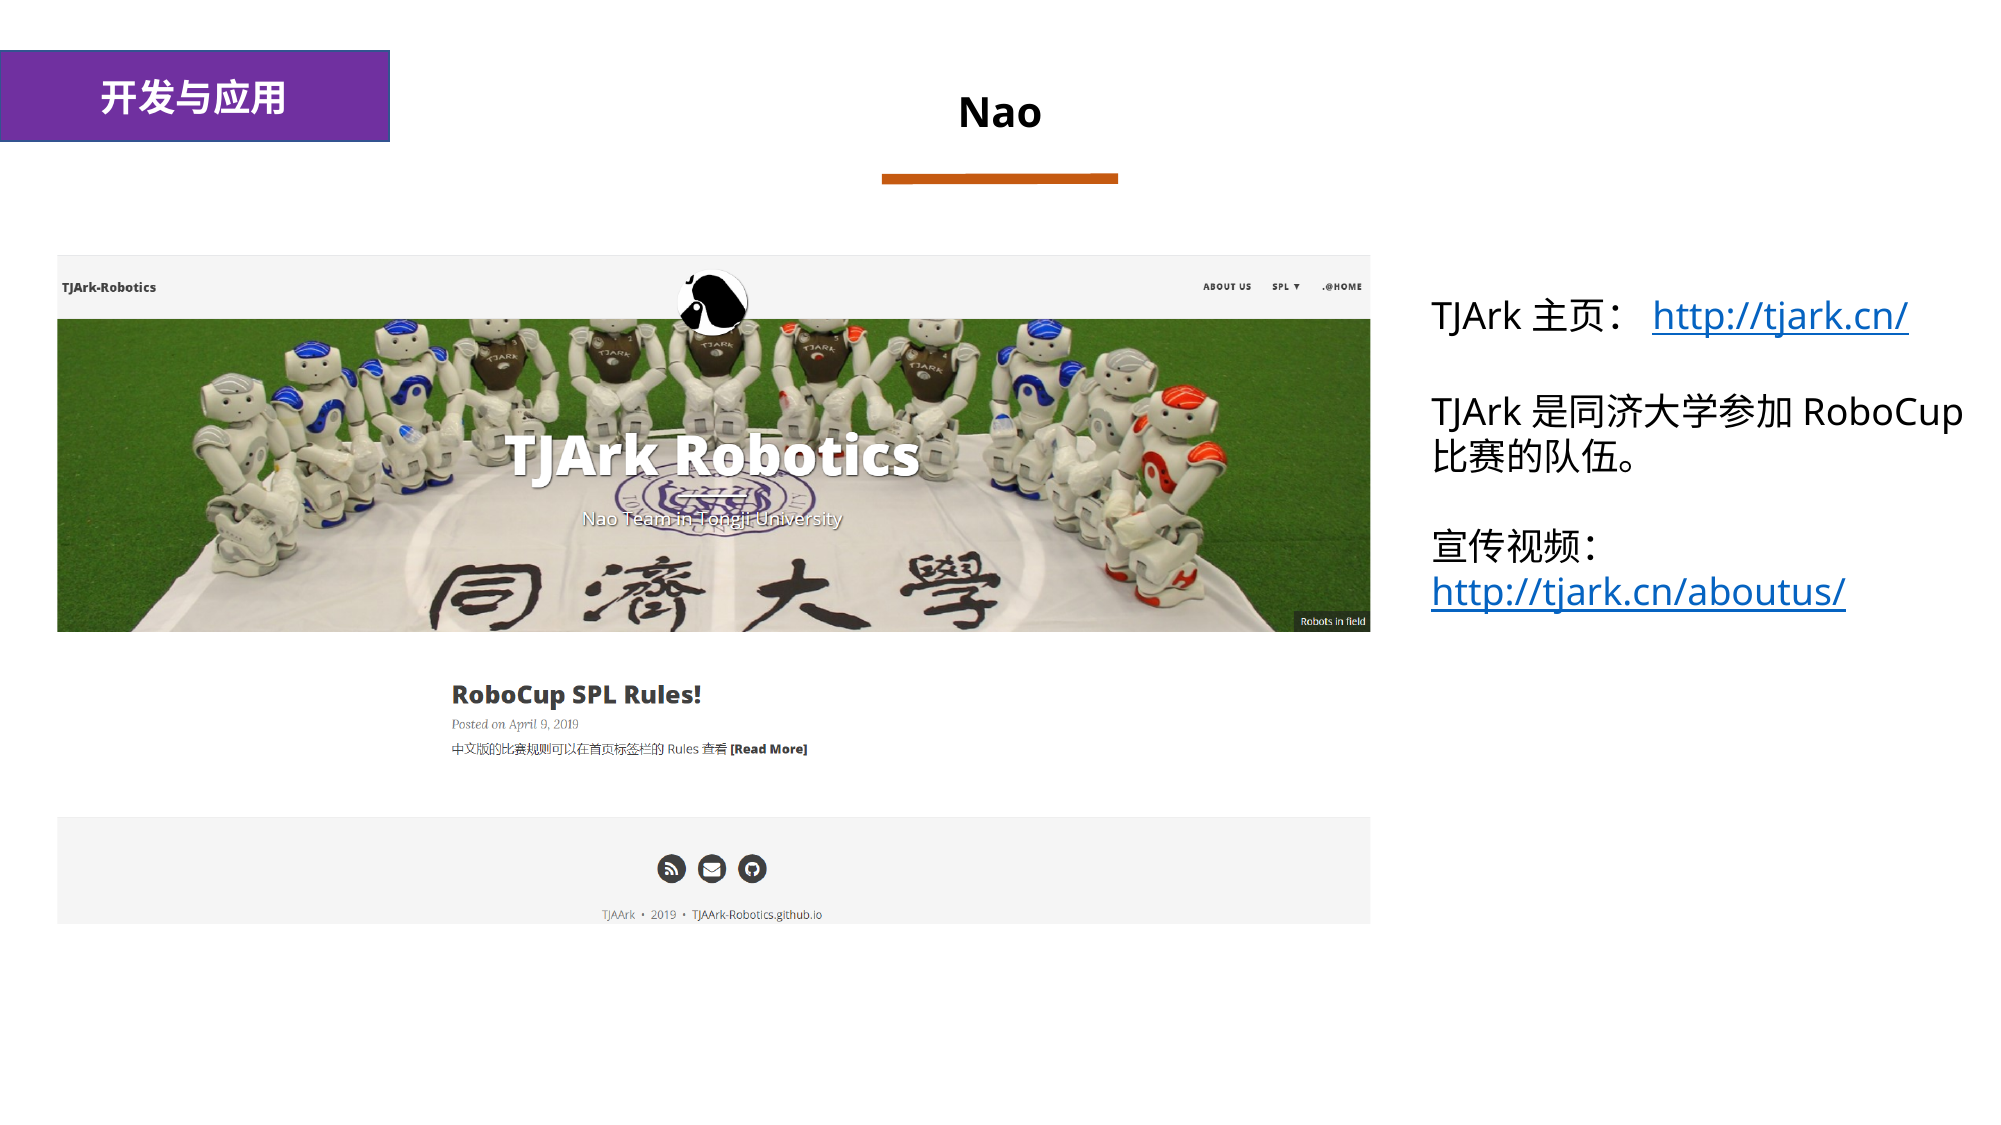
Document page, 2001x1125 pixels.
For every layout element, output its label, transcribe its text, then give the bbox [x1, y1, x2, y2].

picture [57, 254, 1371, 924]
text_box 开发与应用 [0, 50, 390, 142]
text_box Nao [942, 78, 1058, 144]
text_box TJArk主页：http://tjark.cn/ TJArk是同济大学参加RoboCup比赛的队伍。 宣传视频：http://tjark.cn/aboutus/ [1416, 284, 1987, 627]
